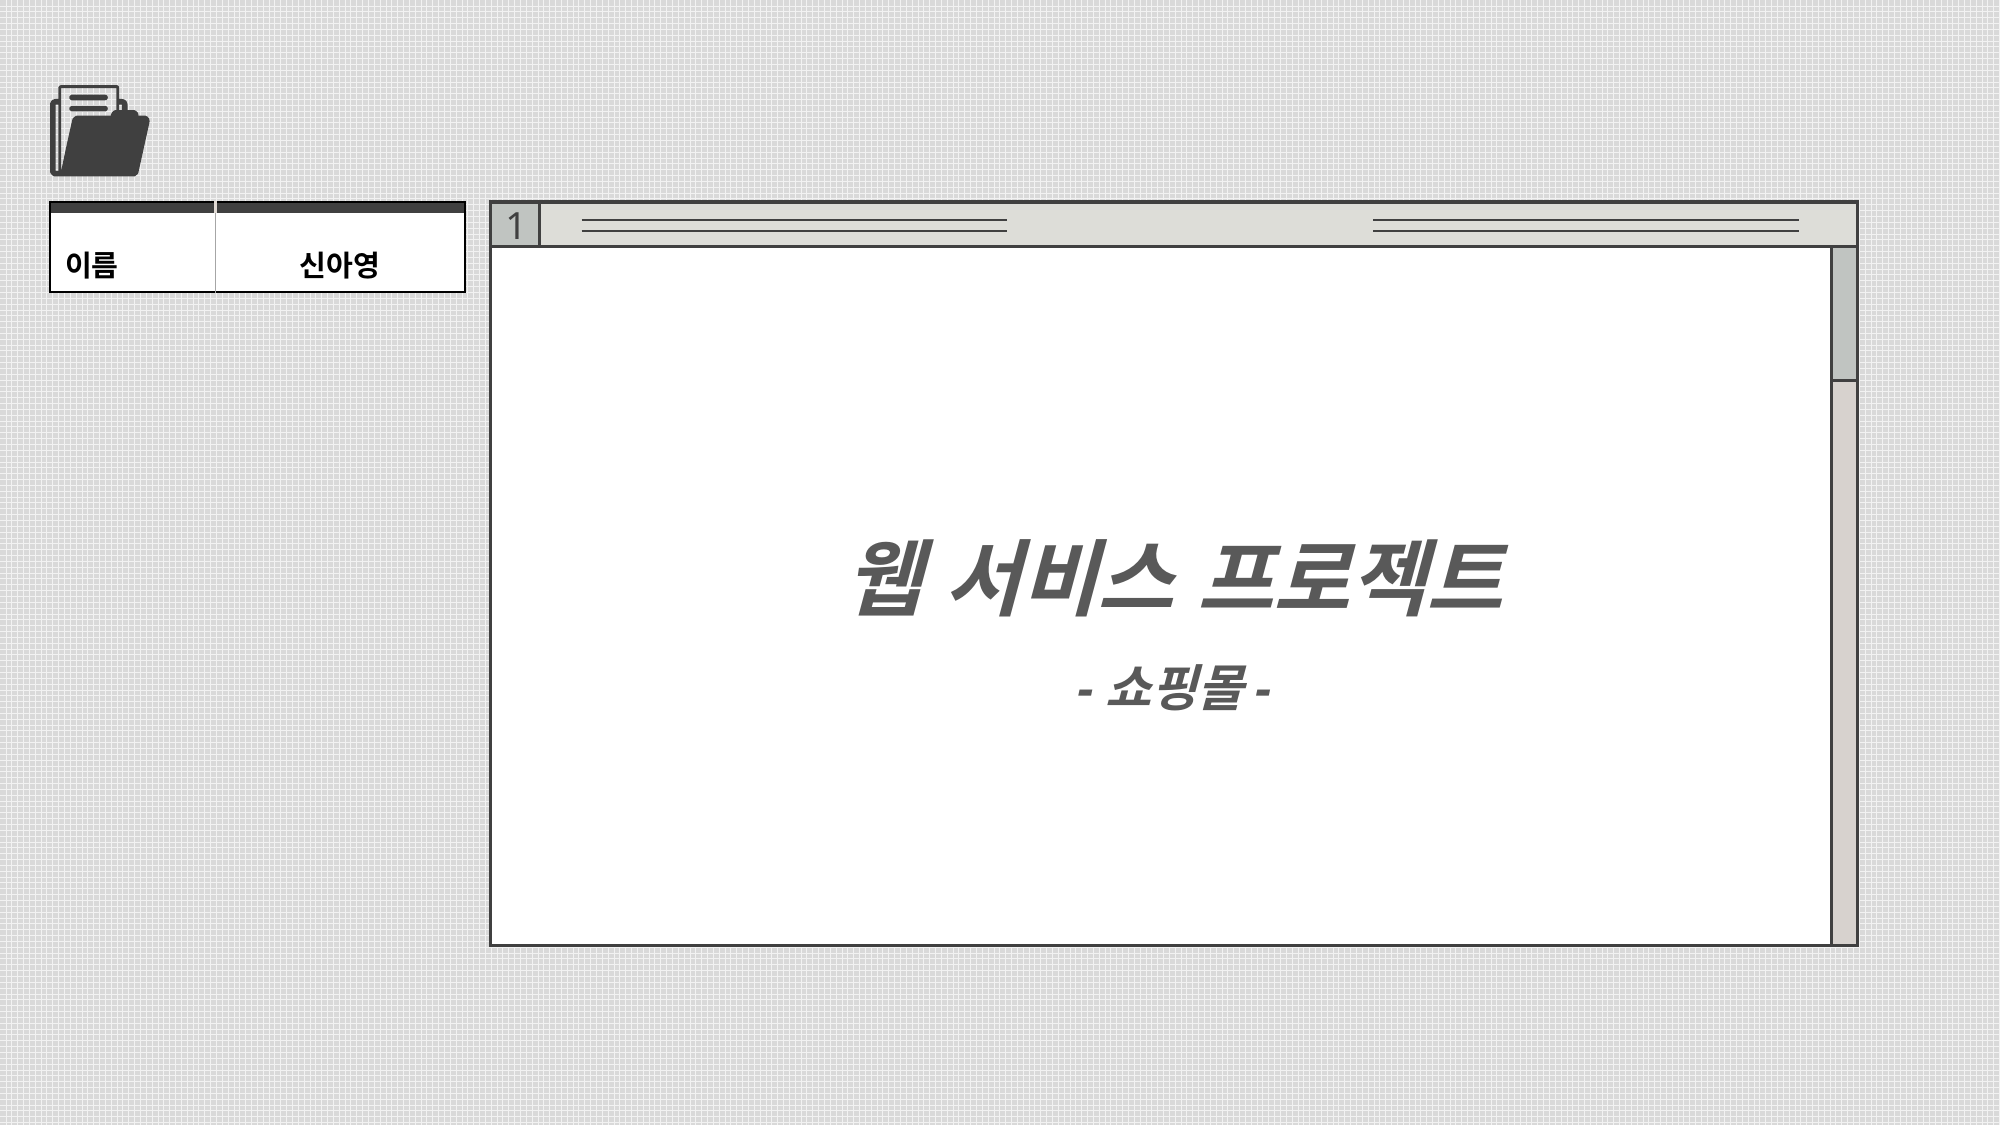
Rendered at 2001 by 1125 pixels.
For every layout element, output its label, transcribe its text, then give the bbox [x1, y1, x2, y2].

table_cell 이름 [51, 213, 215, 291]
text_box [490, 201, 1858, 946]
text_box [50, 85, 150, 177]
table_header [51, 203, 214, 213]
table_cell 신아영 [216, 213, 464, 291]
table_header [217, 203, 464, 213]
